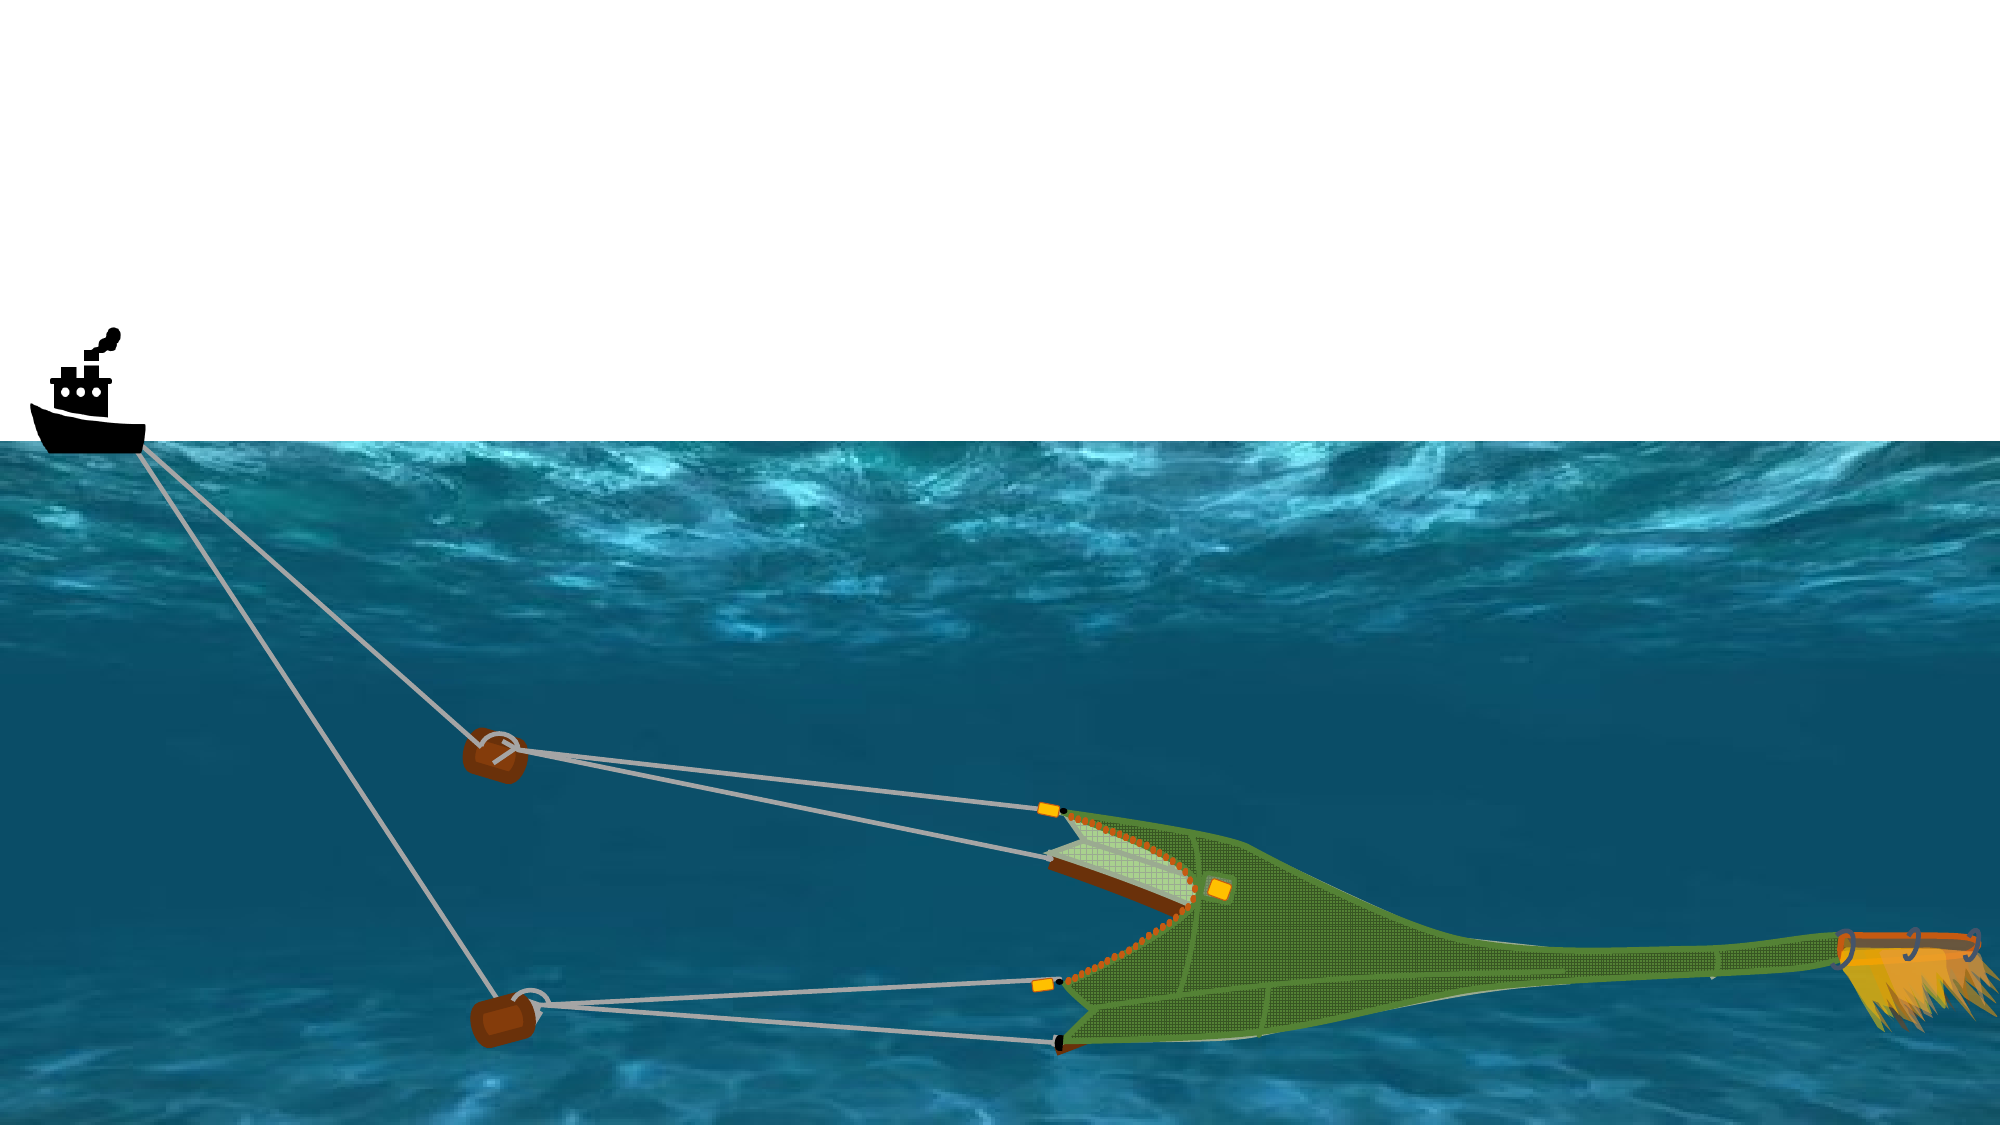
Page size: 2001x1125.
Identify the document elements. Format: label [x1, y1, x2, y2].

picture [0, 321, 2000, 1125]
text_box [130, 441, 2000, 1116]
